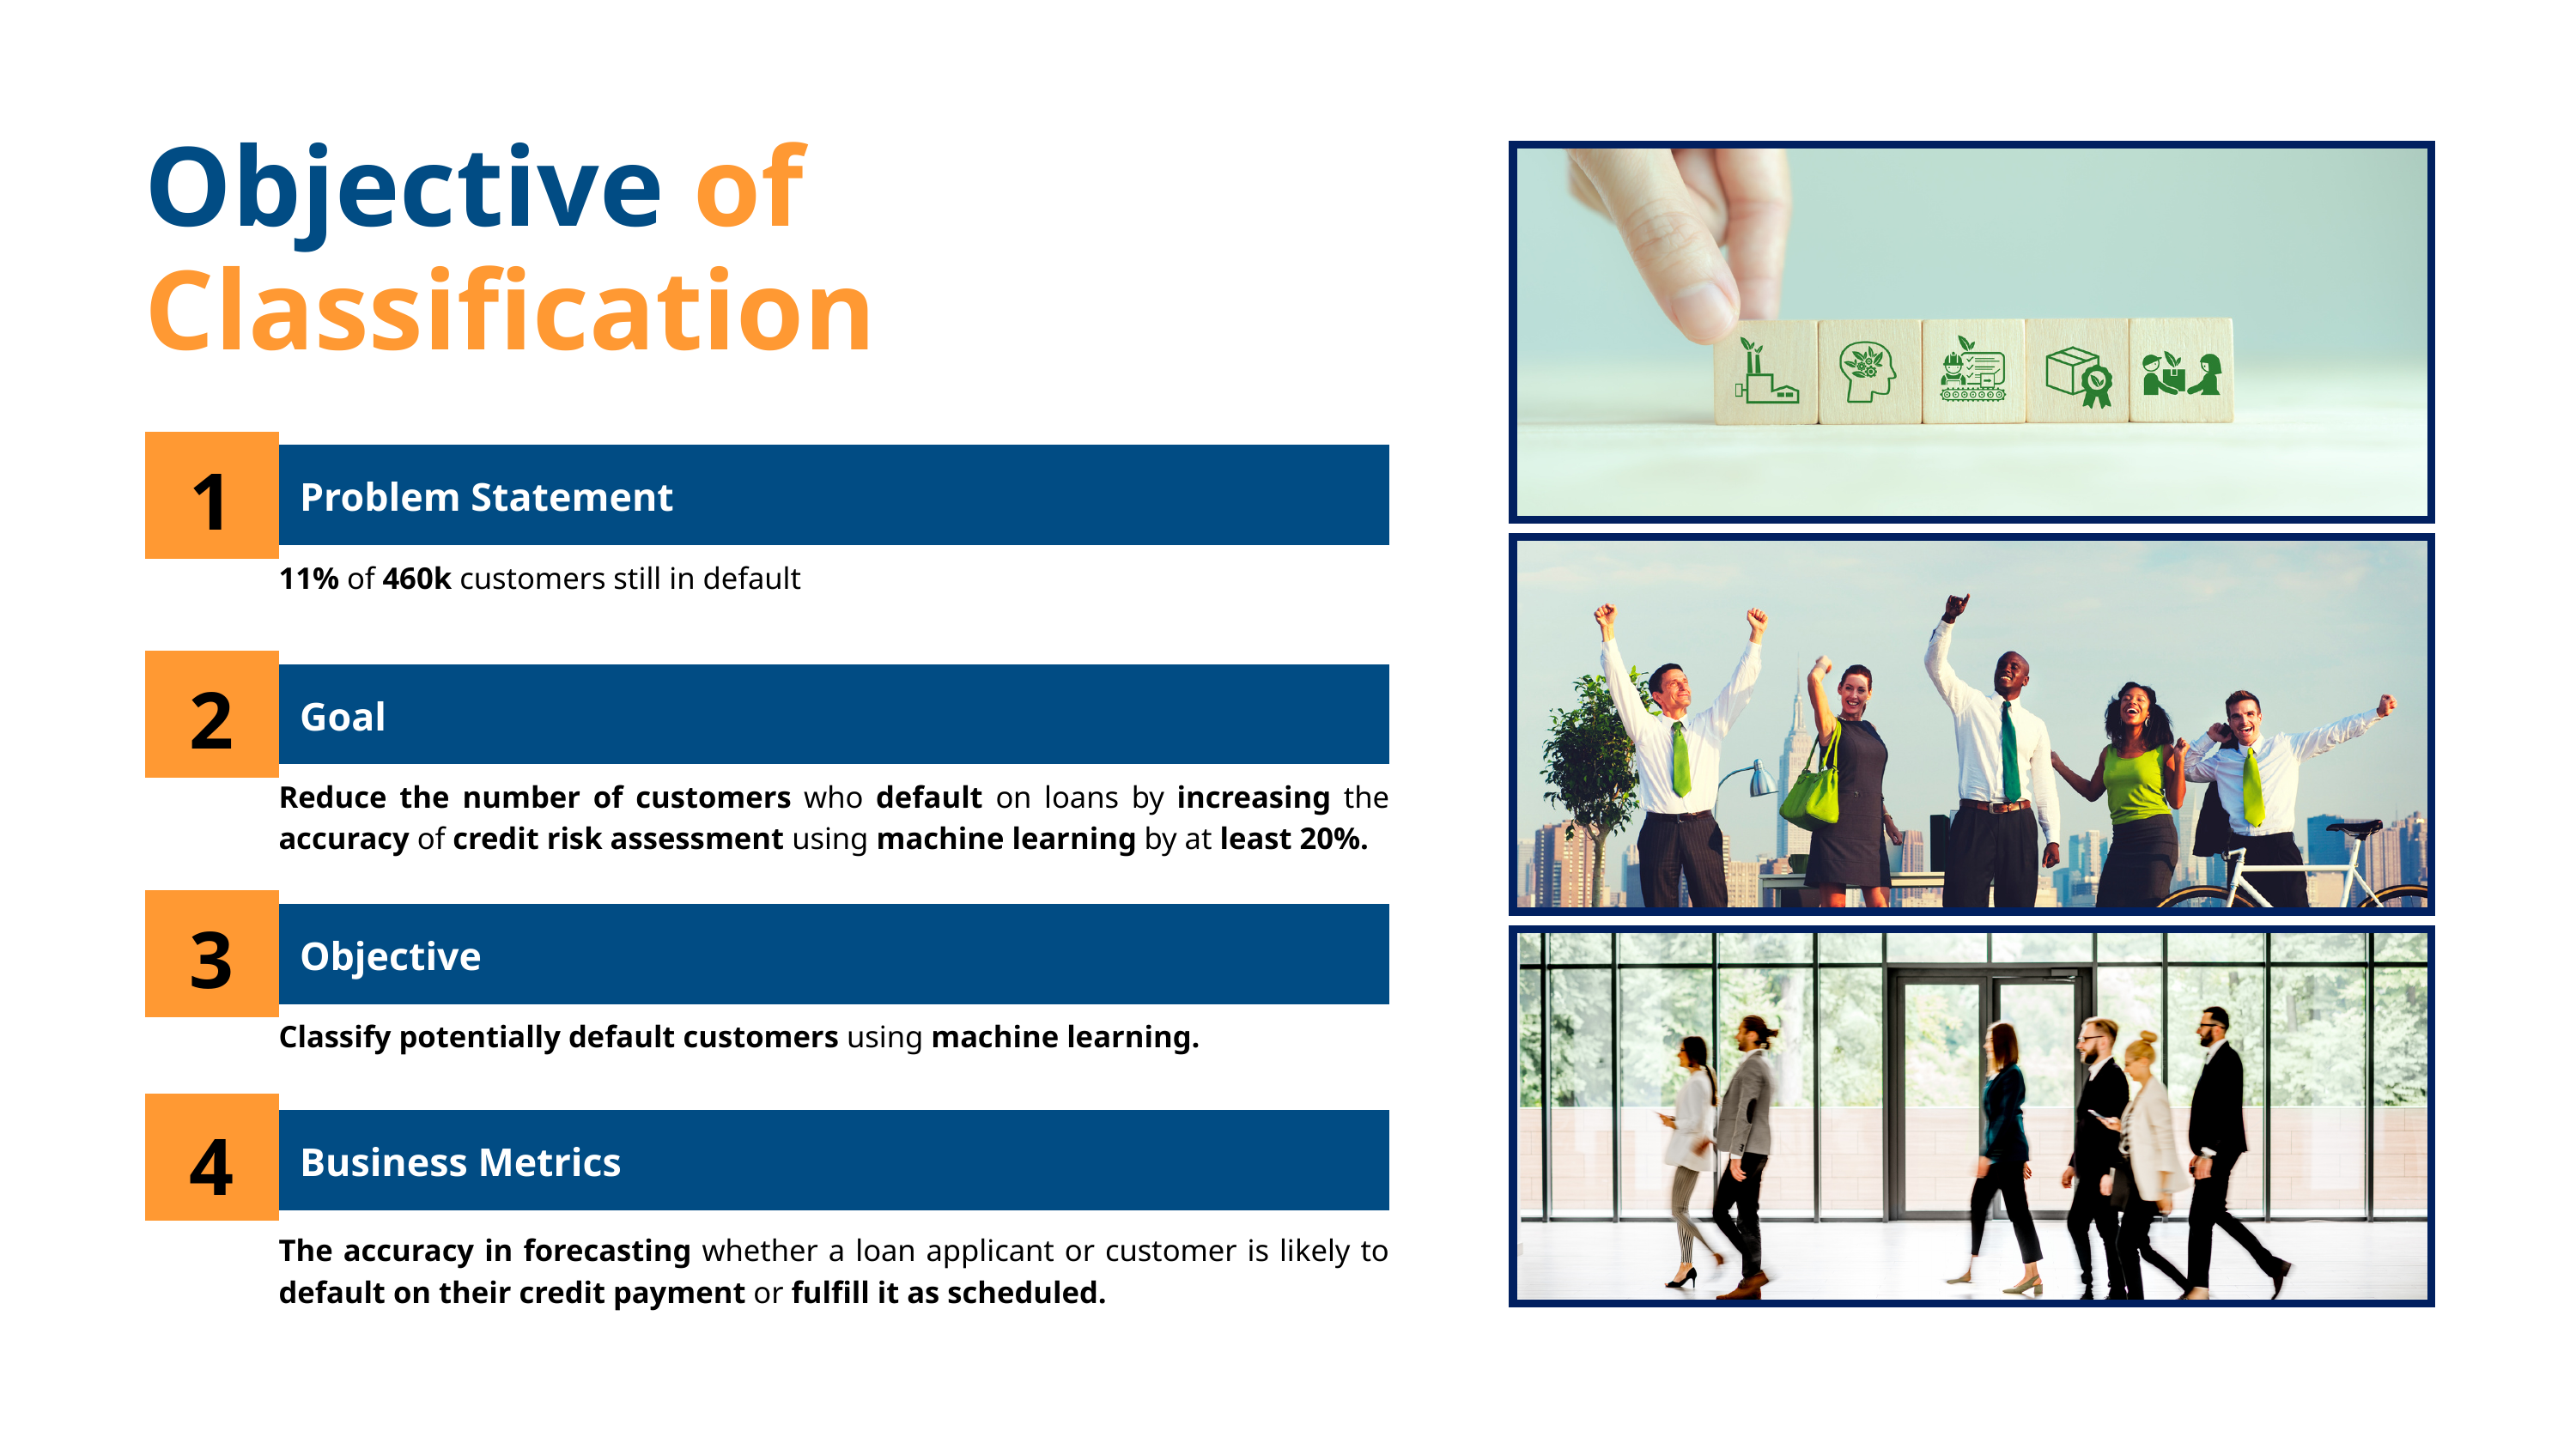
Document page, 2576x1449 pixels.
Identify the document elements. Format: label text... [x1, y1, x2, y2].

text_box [1512, 537, 2432, 912]
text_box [283, 1109, 1390, 1211]
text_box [283, 903, 1390, 1004]
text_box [1512, 144, 2432, 520]
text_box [144, 650, 279, 779]
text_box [283, 664, 1390, 765]
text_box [283, 445, 1390, 546]
text_box Reduce the number of customers who default on loans by increasing the accuracy of credit risk assessment using machine learning by at least 20%. [278, 772, 1390, 856]
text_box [144, 1093, 279, 1222]
text_box Classify potentially default customers using machine learning. [278, 1012, 1390, 1054]
text_box The accuracy in forecasting whether a loan applicant or customer is likely to default on their credit payment or fulfill it as scheduled. [278, 1226, 1390, 1309]
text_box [144, 431, 279, 560]
text_box Objective of Classification [144, 124, 1498, 373]
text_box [1512, 929, 2432, 1304]
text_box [144, 889, 279, 1018]
text_box 11% of 460k customers still in default [278, 553, 1390, 595]
